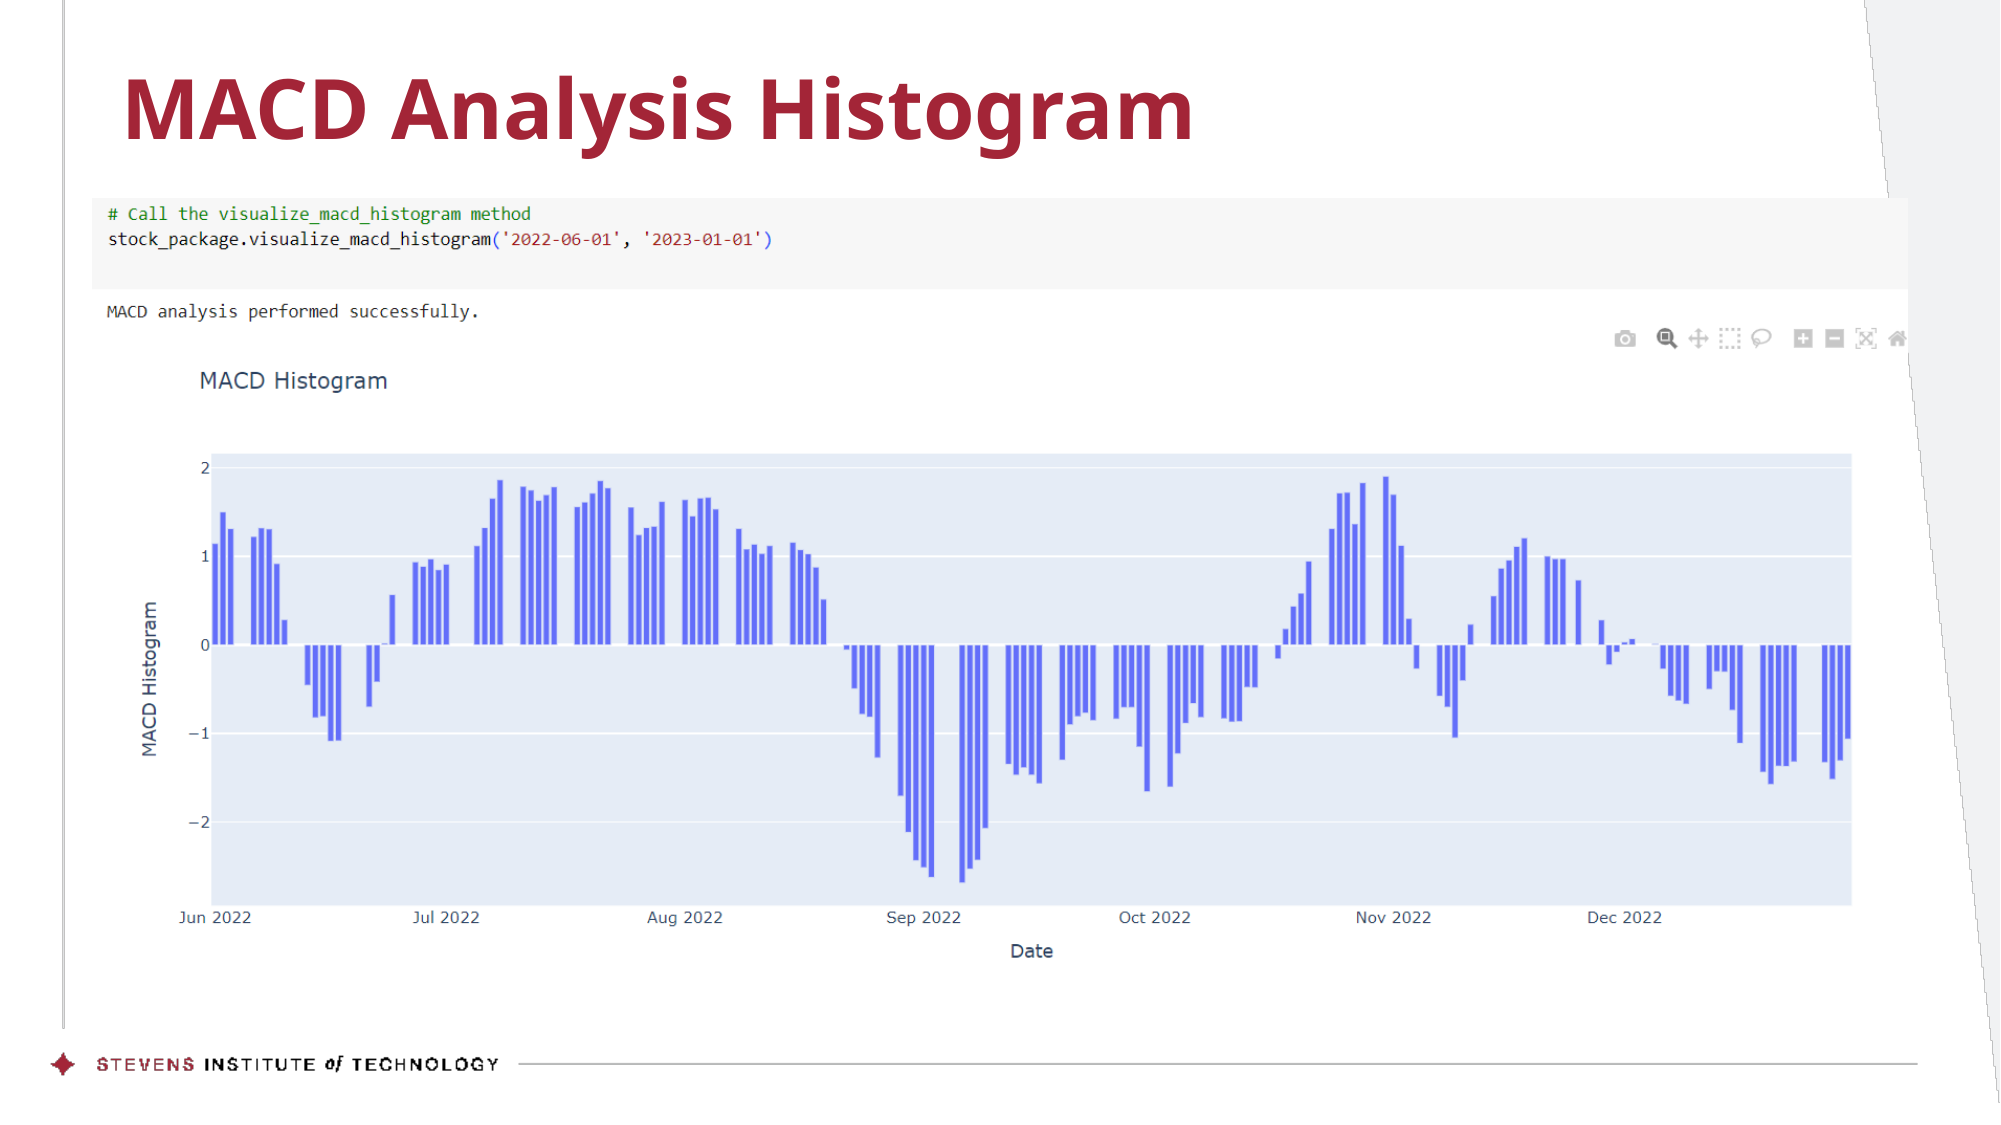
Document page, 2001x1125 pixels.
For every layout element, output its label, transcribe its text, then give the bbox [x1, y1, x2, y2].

title MACD Analysis Histogram [106, 59, 1863, 181]
picture [0, 0, 2000, 1125]
